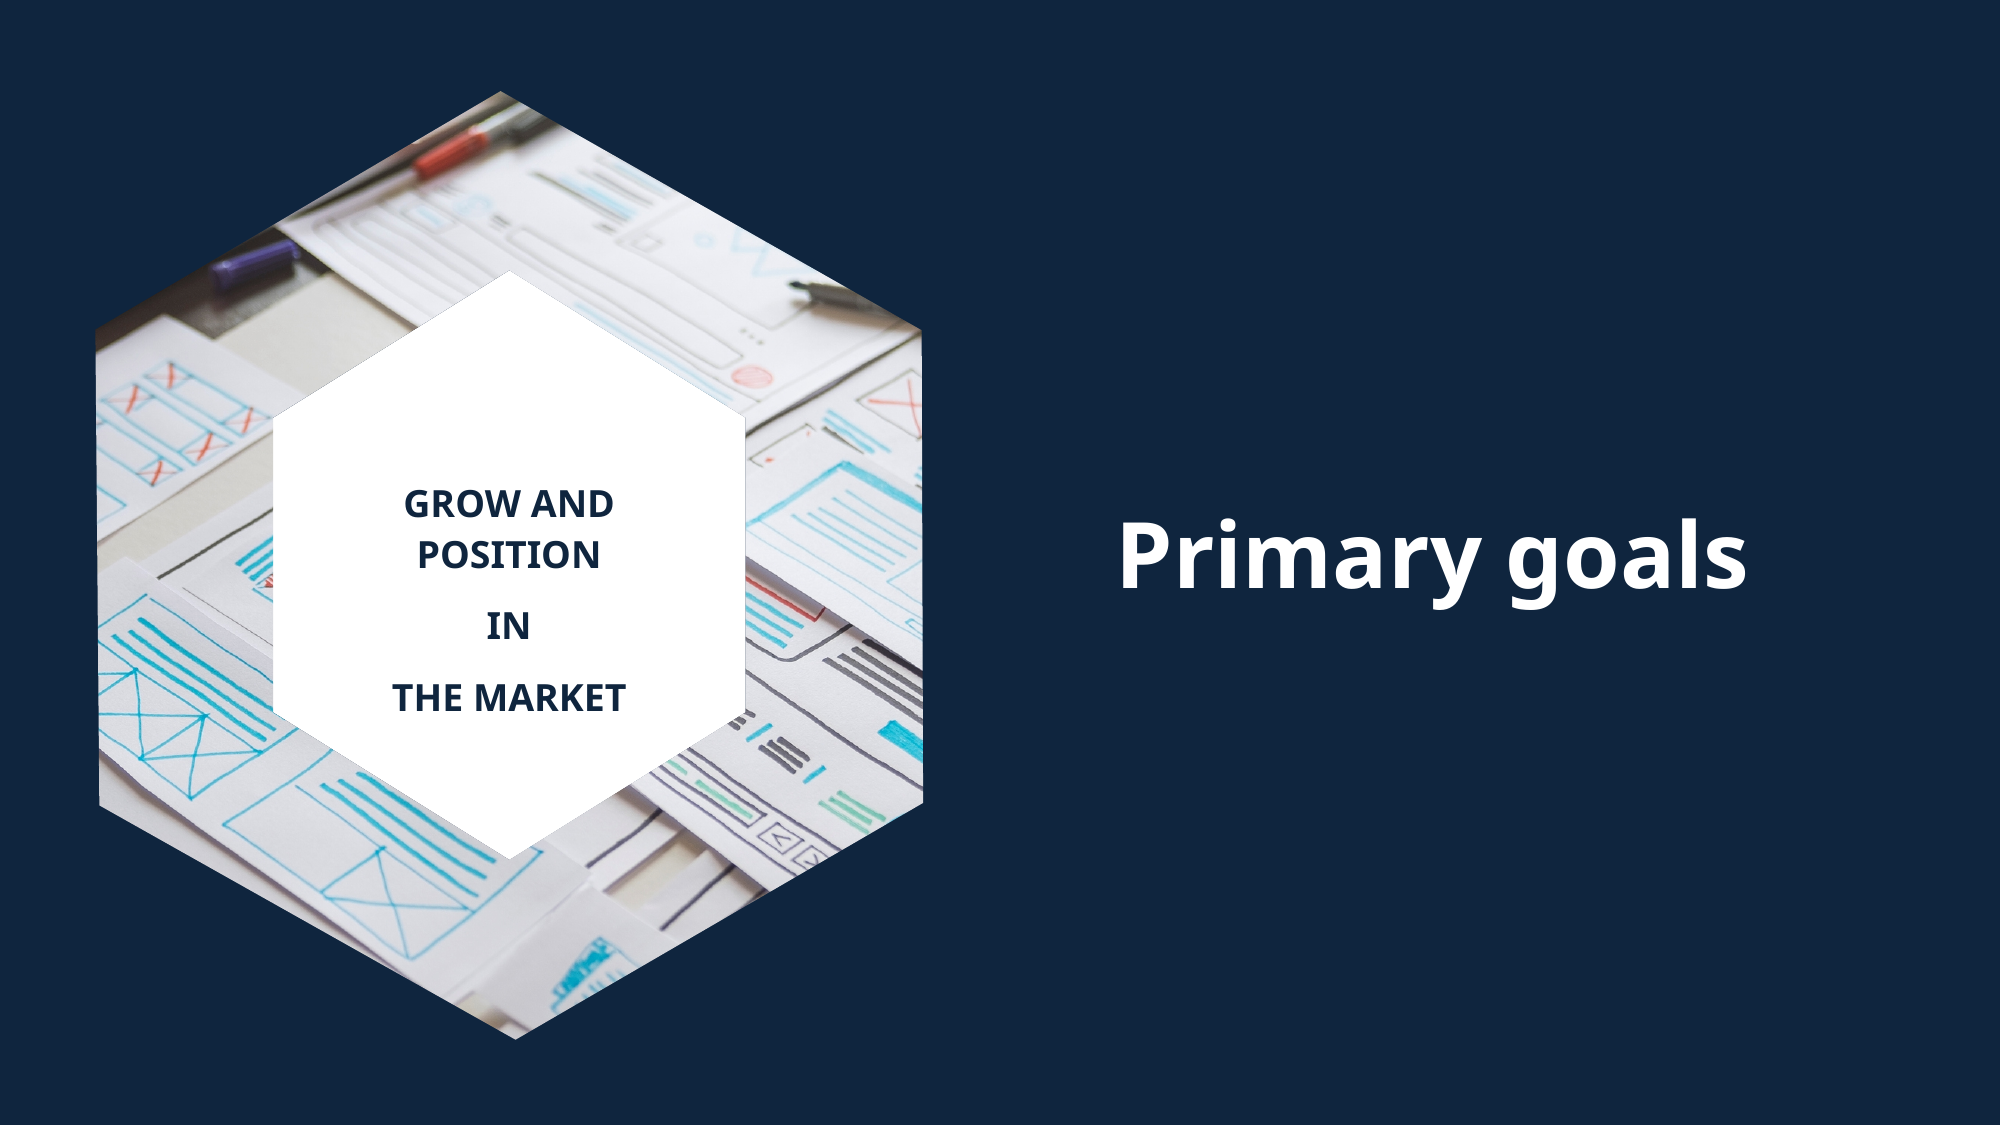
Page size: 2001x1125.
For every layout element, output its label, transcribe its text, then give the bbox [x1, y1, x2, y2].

title Primary goals [1100, 330, 1830, 787]
picture [95, 91, 924, 1040]
